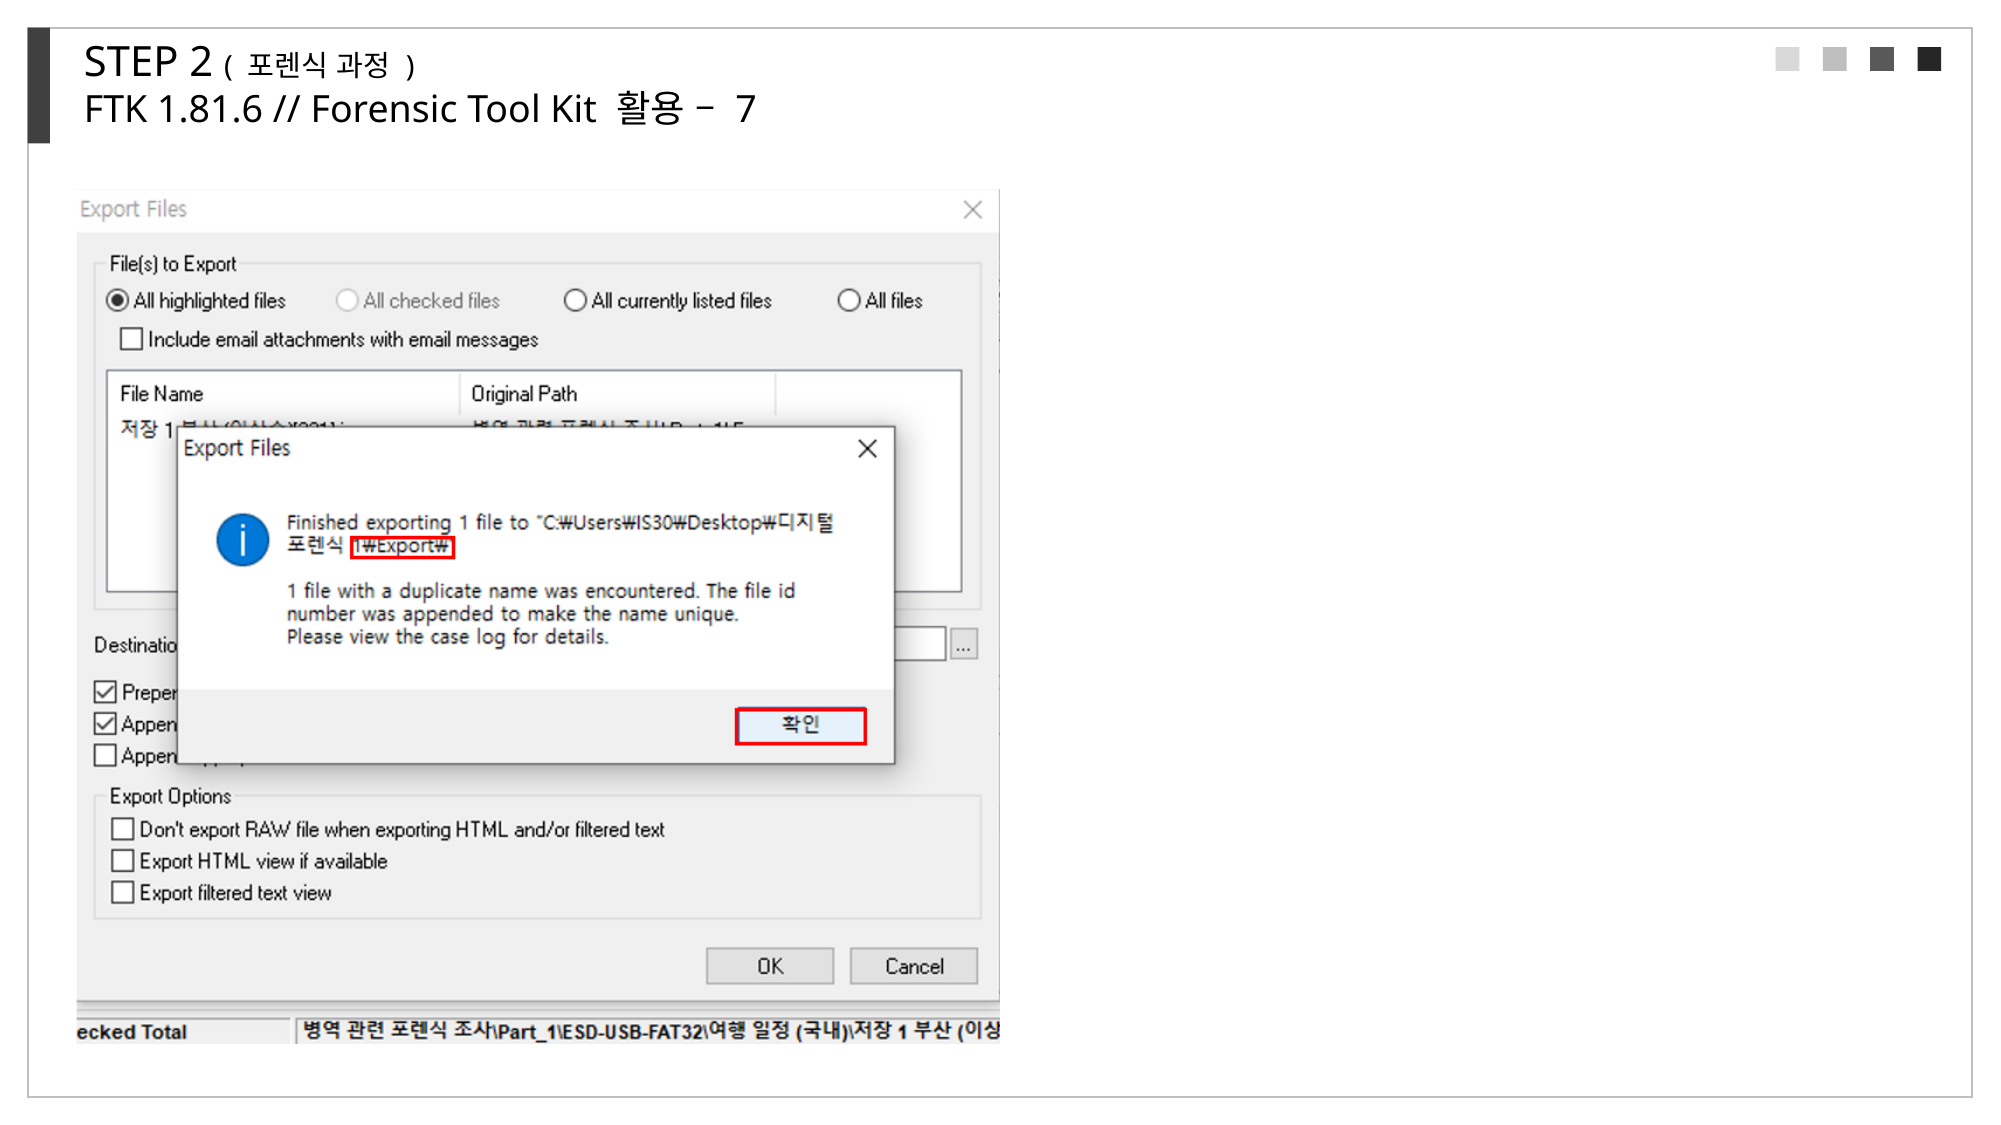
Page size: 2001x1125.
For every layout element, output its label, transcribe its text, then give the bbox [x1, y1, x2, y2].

text_box [1822, 46, 1848, 72]
picture [76, 189, 1000, 1044]
text_box [27, 27, 1973, 1098]
text_box [27, 27, 51, 144]
text_box STEP 2 ( 포렌식 과정 ) FTK 1.81.6 // Forensic Tool Kit 활용 – 7 [69, 27, 866, 138]
text_box [1869, 46, 1895, 72]
text_box [1775, 46, 1800, 72]
text_box [1916, 46, 1942, 72]
